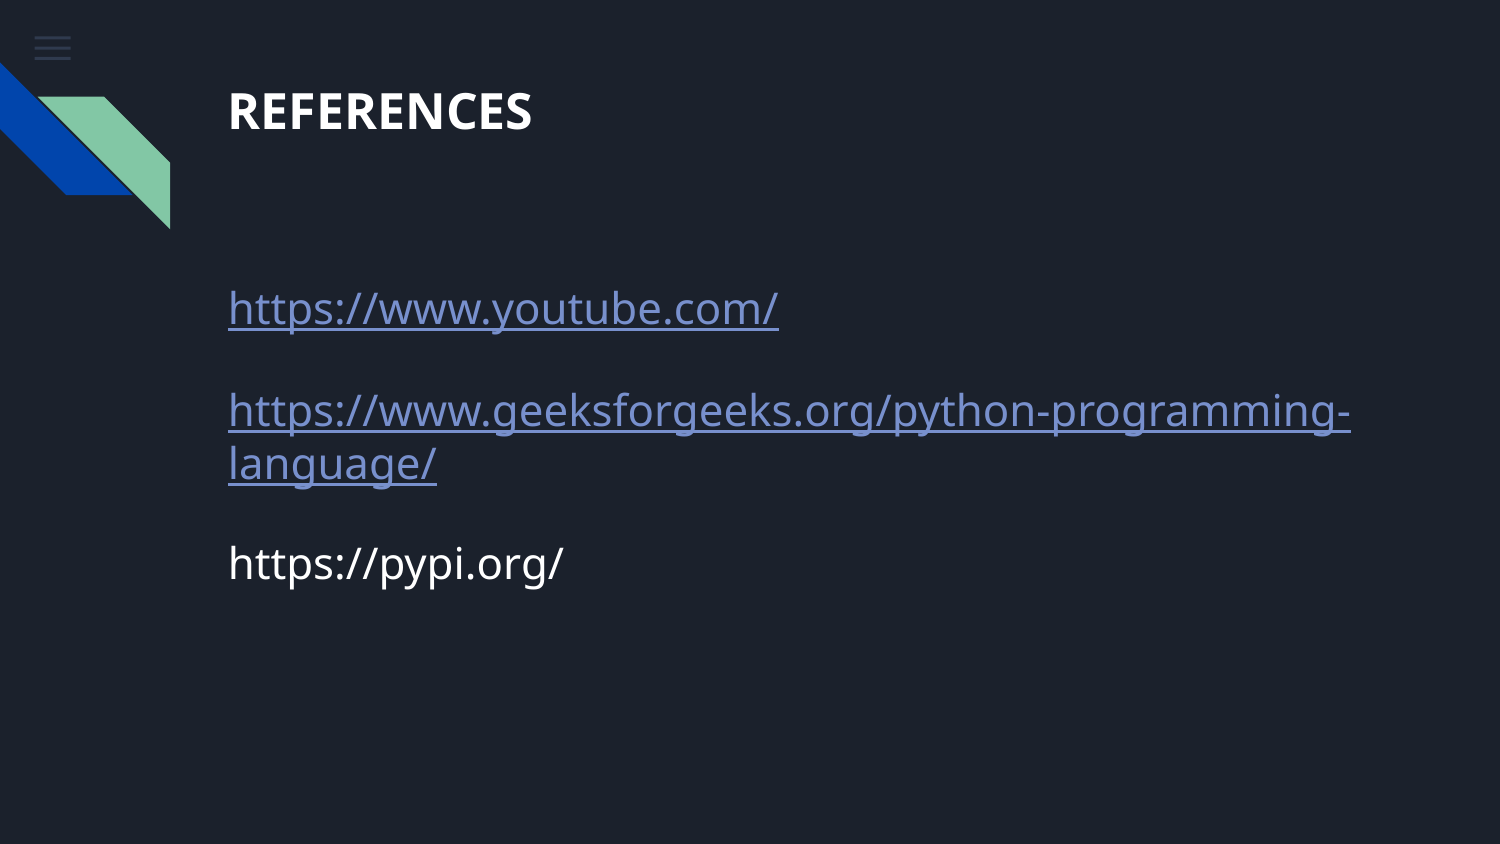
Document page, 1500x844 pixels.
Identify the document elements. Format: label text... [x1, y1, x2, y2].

list https://www.youtube.com/ https://www.geeksforgeeks.org/python-programming-language/ https://pypi.org/ [212, 257, 1368, 735]
title REFERENCES [212, 64, 1368, 215]
